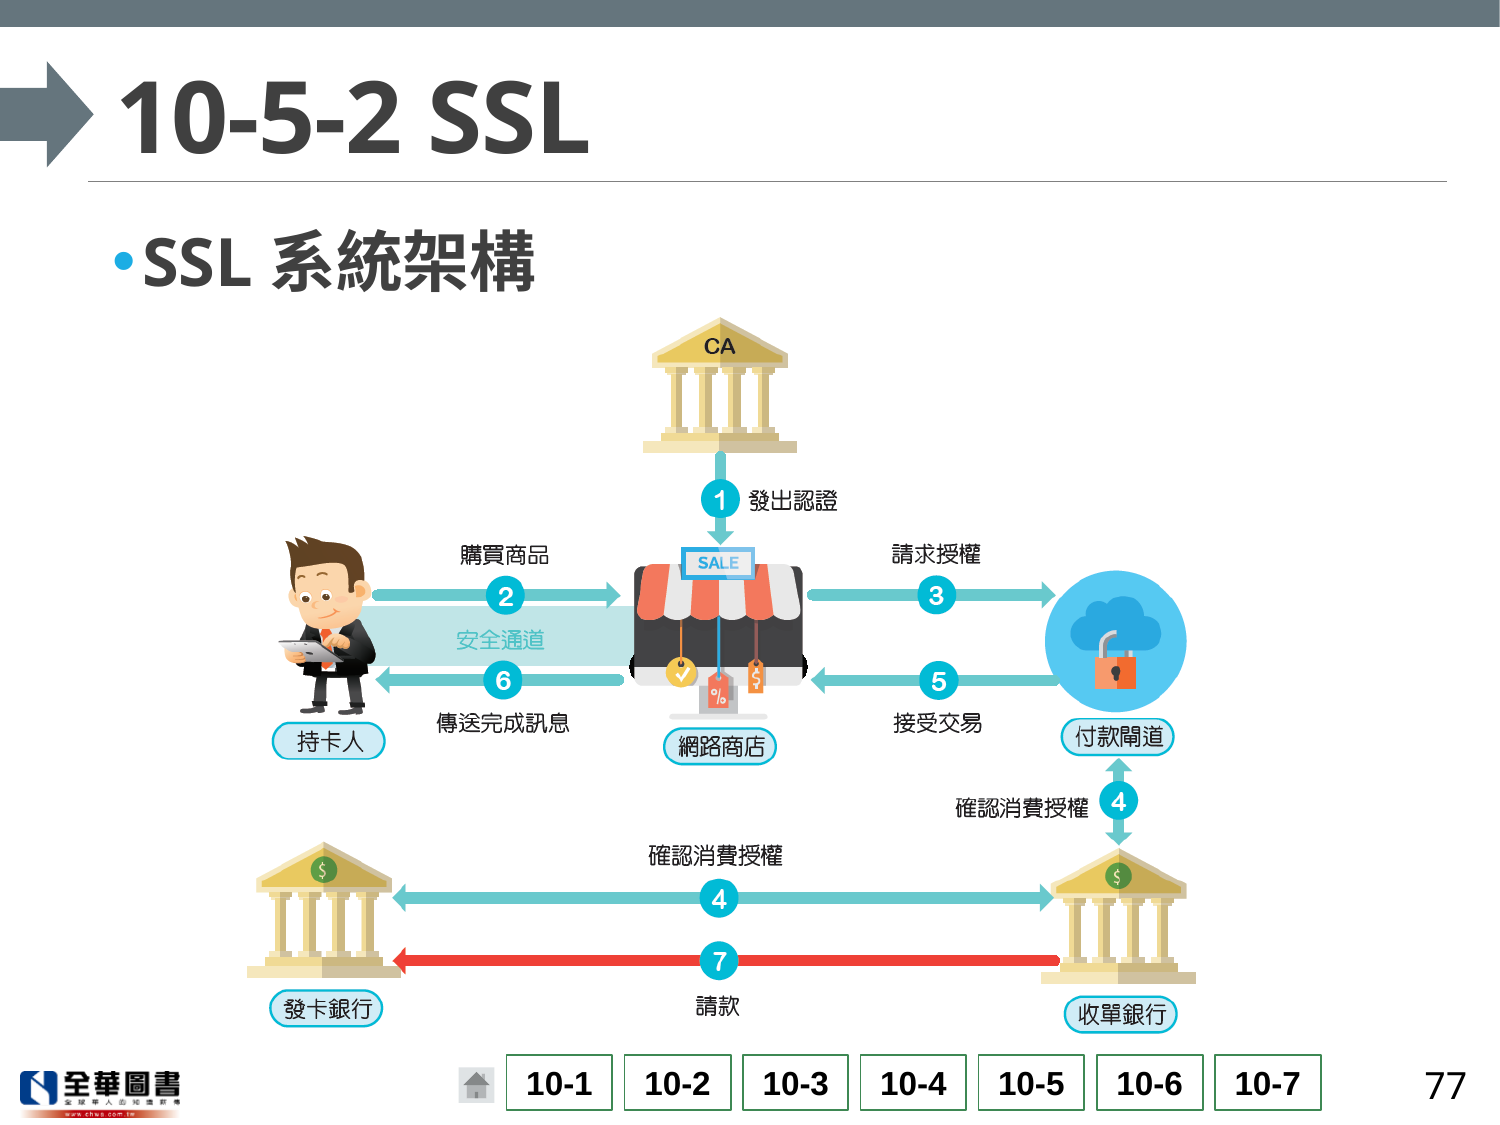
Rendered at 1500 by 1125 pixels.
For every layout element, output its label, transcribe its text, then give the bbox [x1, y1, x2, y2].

picture [20, 1071, 180, 1118]
list SSL系統架構 [112, 212, 1373, 1024]
title 10-5-2 SSL [100, 47, 1447, 182]
slide_number 77 [1320, 1057, 1483, 1118]
picture [241, 314, 1200, 1043]
